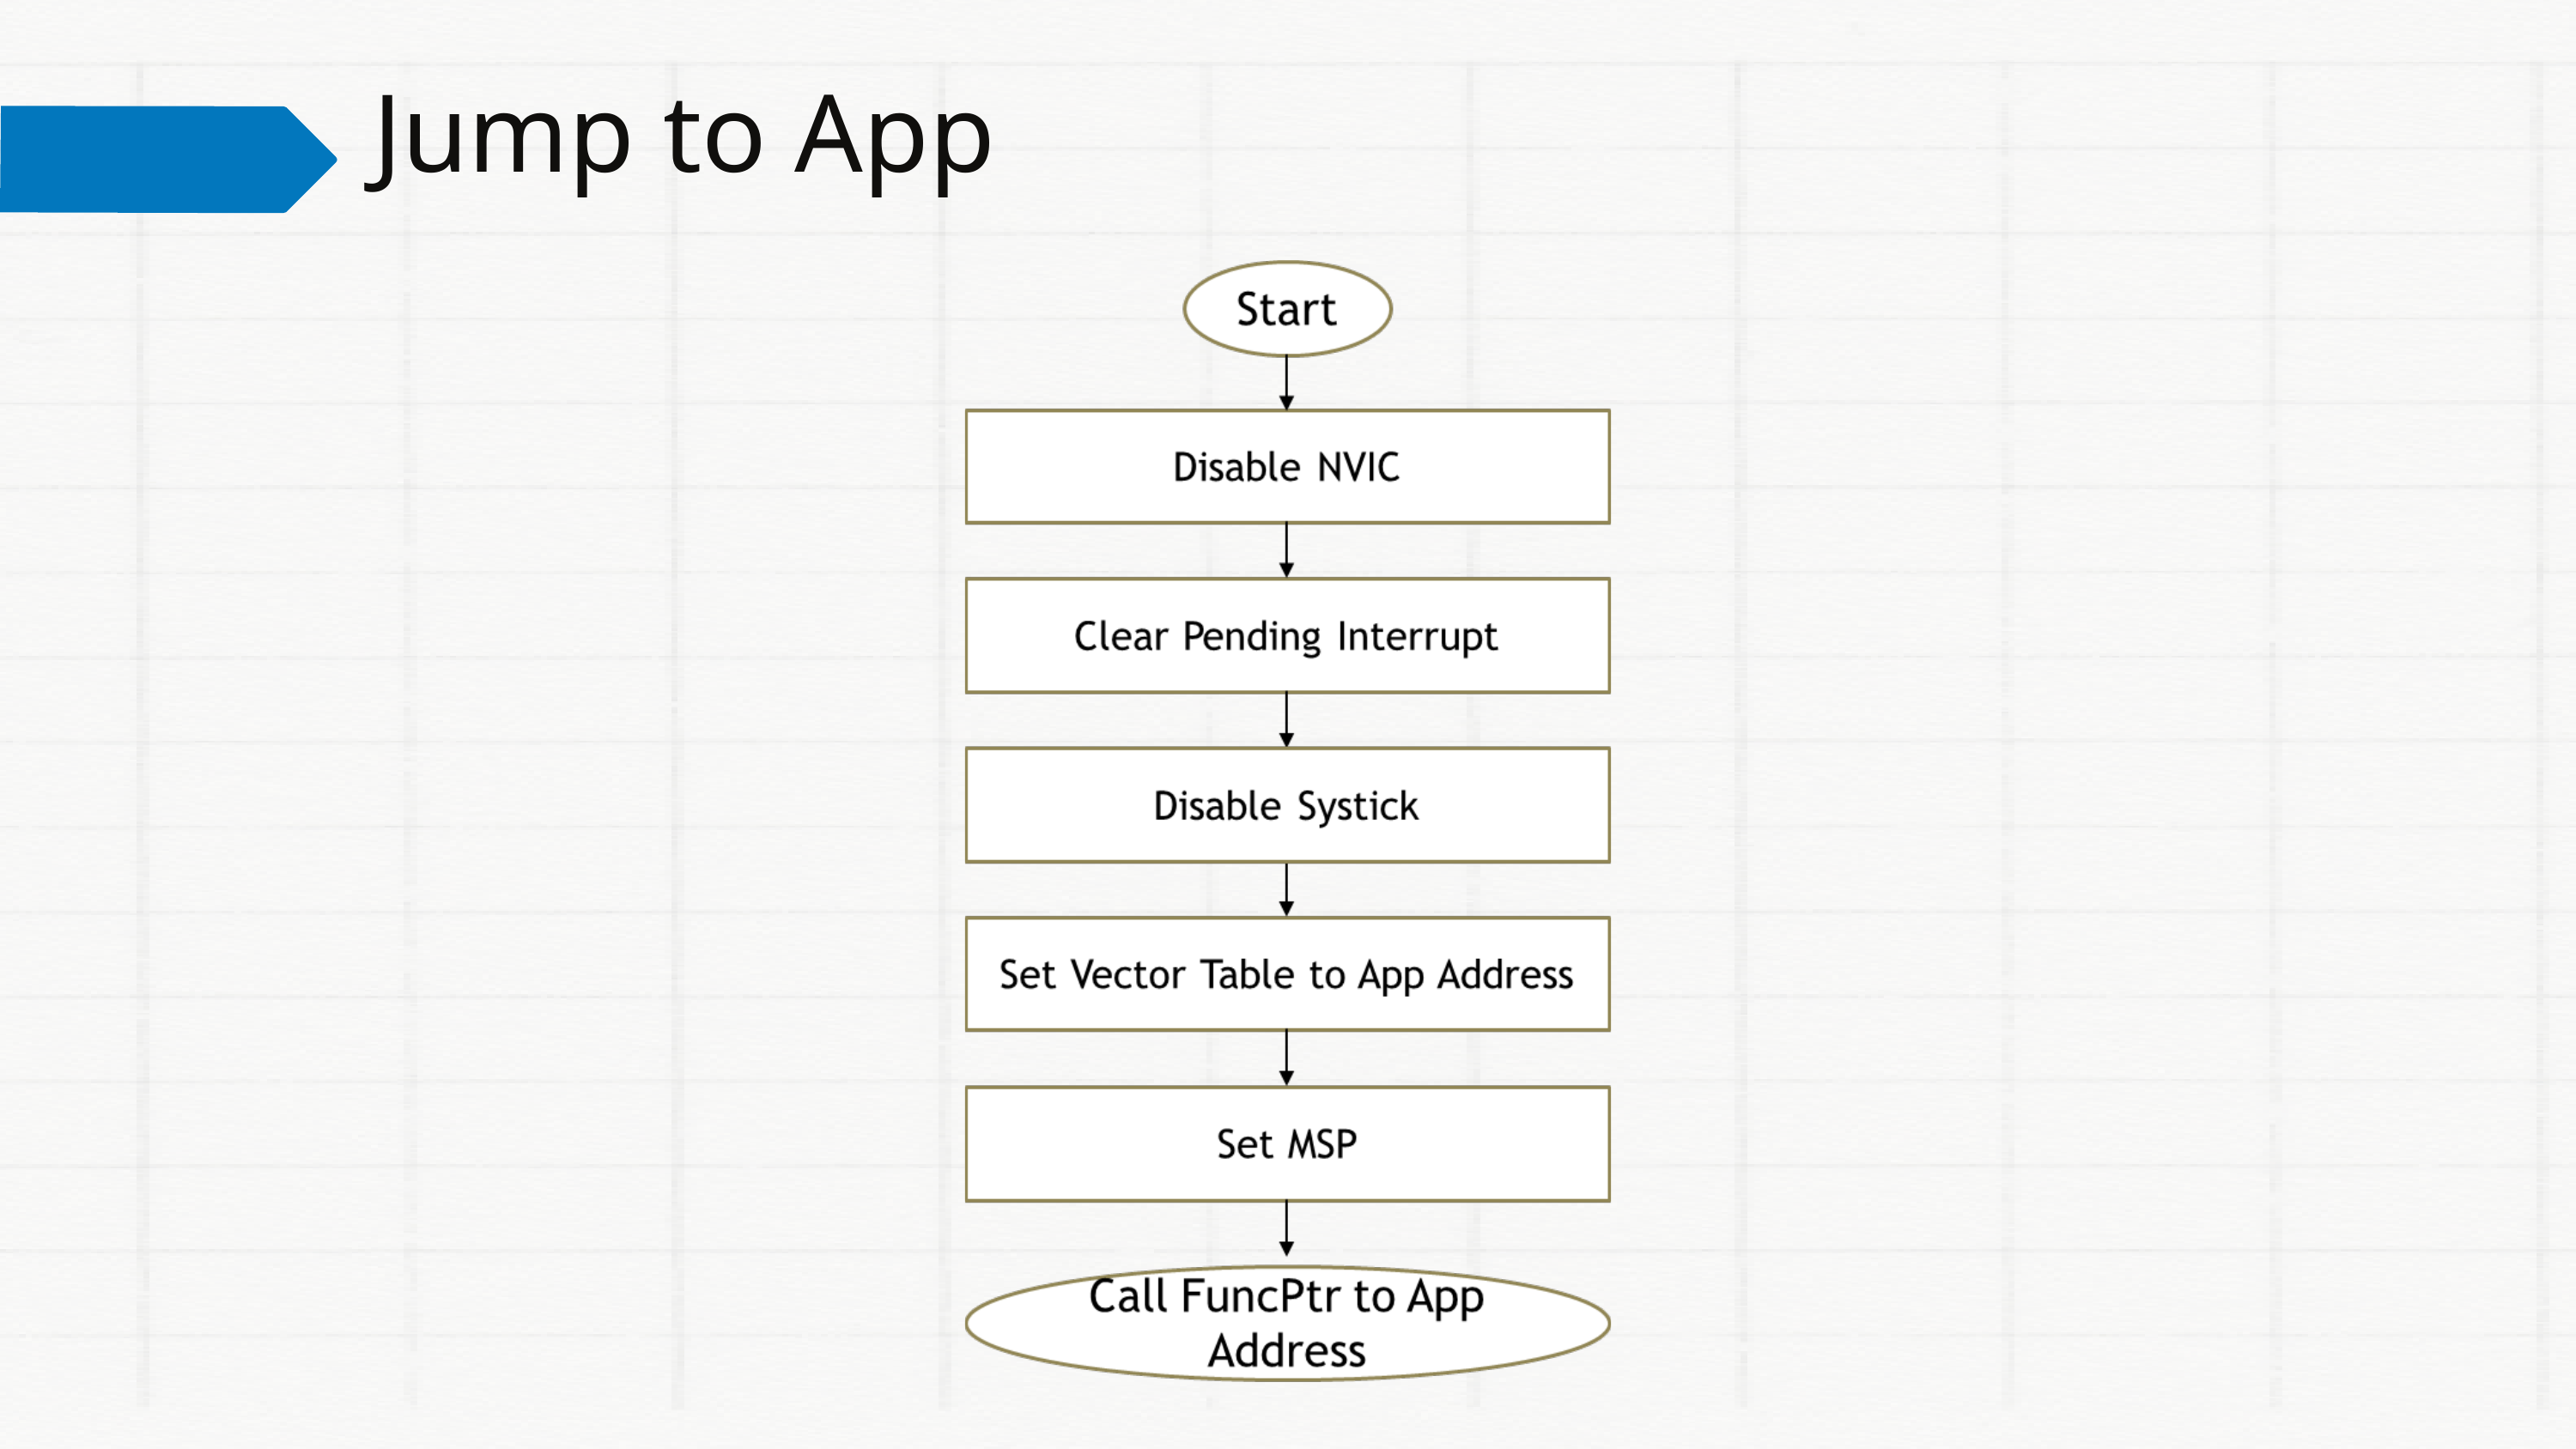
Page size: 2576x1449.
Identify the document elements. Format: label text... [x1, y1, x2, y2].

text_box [0, 106, 337, 214]
text_box Jump to App [373, 64, 2478, 194]
text_box [964, 260, 1612, 1405]
text_box [0, 0, 2576, 1449]
